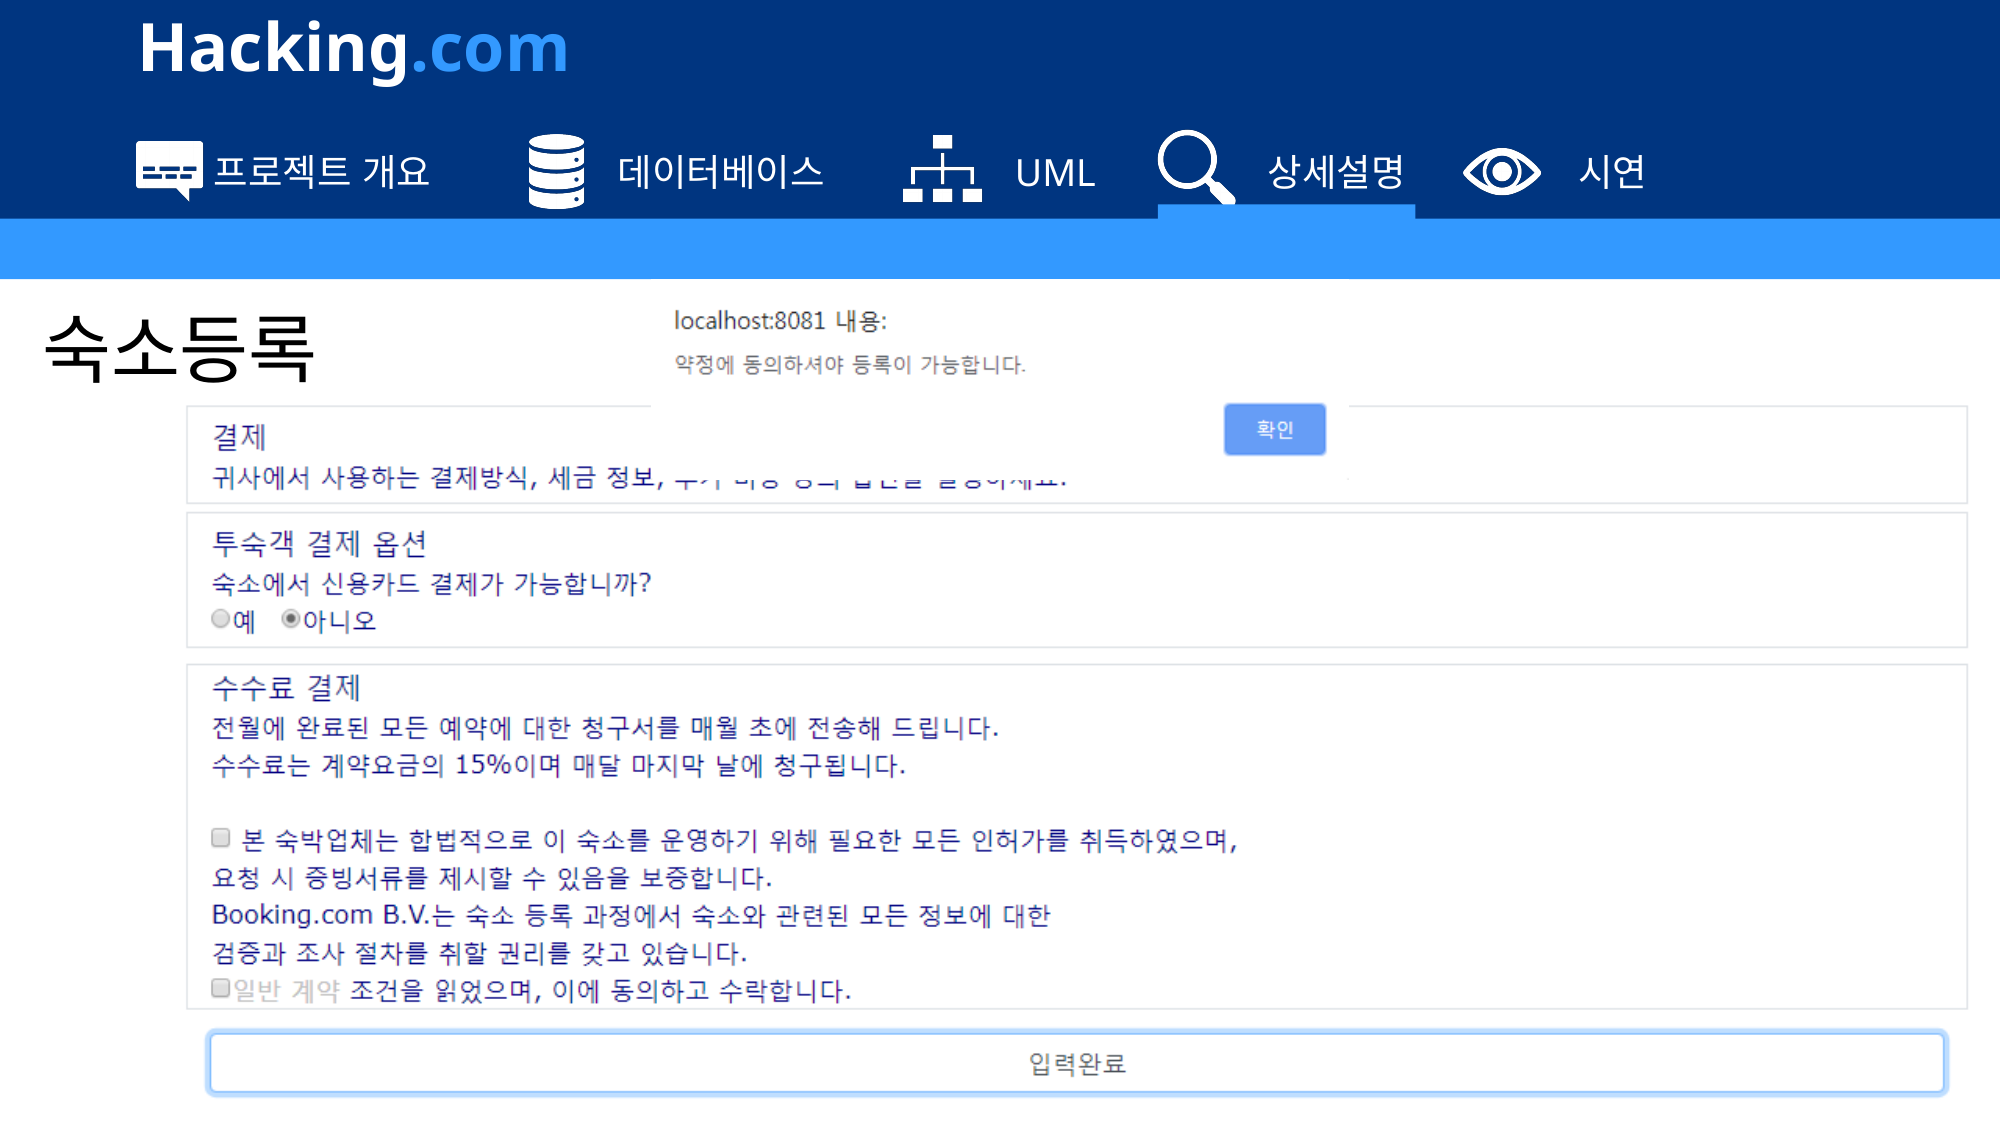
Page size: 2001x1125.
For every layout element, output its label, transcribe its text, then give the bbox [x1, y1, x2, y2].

picture [174, 279, 1973, 1107]
picture [0, 0, 2000, 219]
text_box 숙소등록 [27, 295, 371, 401]
text_box [0, 219, 2000, 280]
